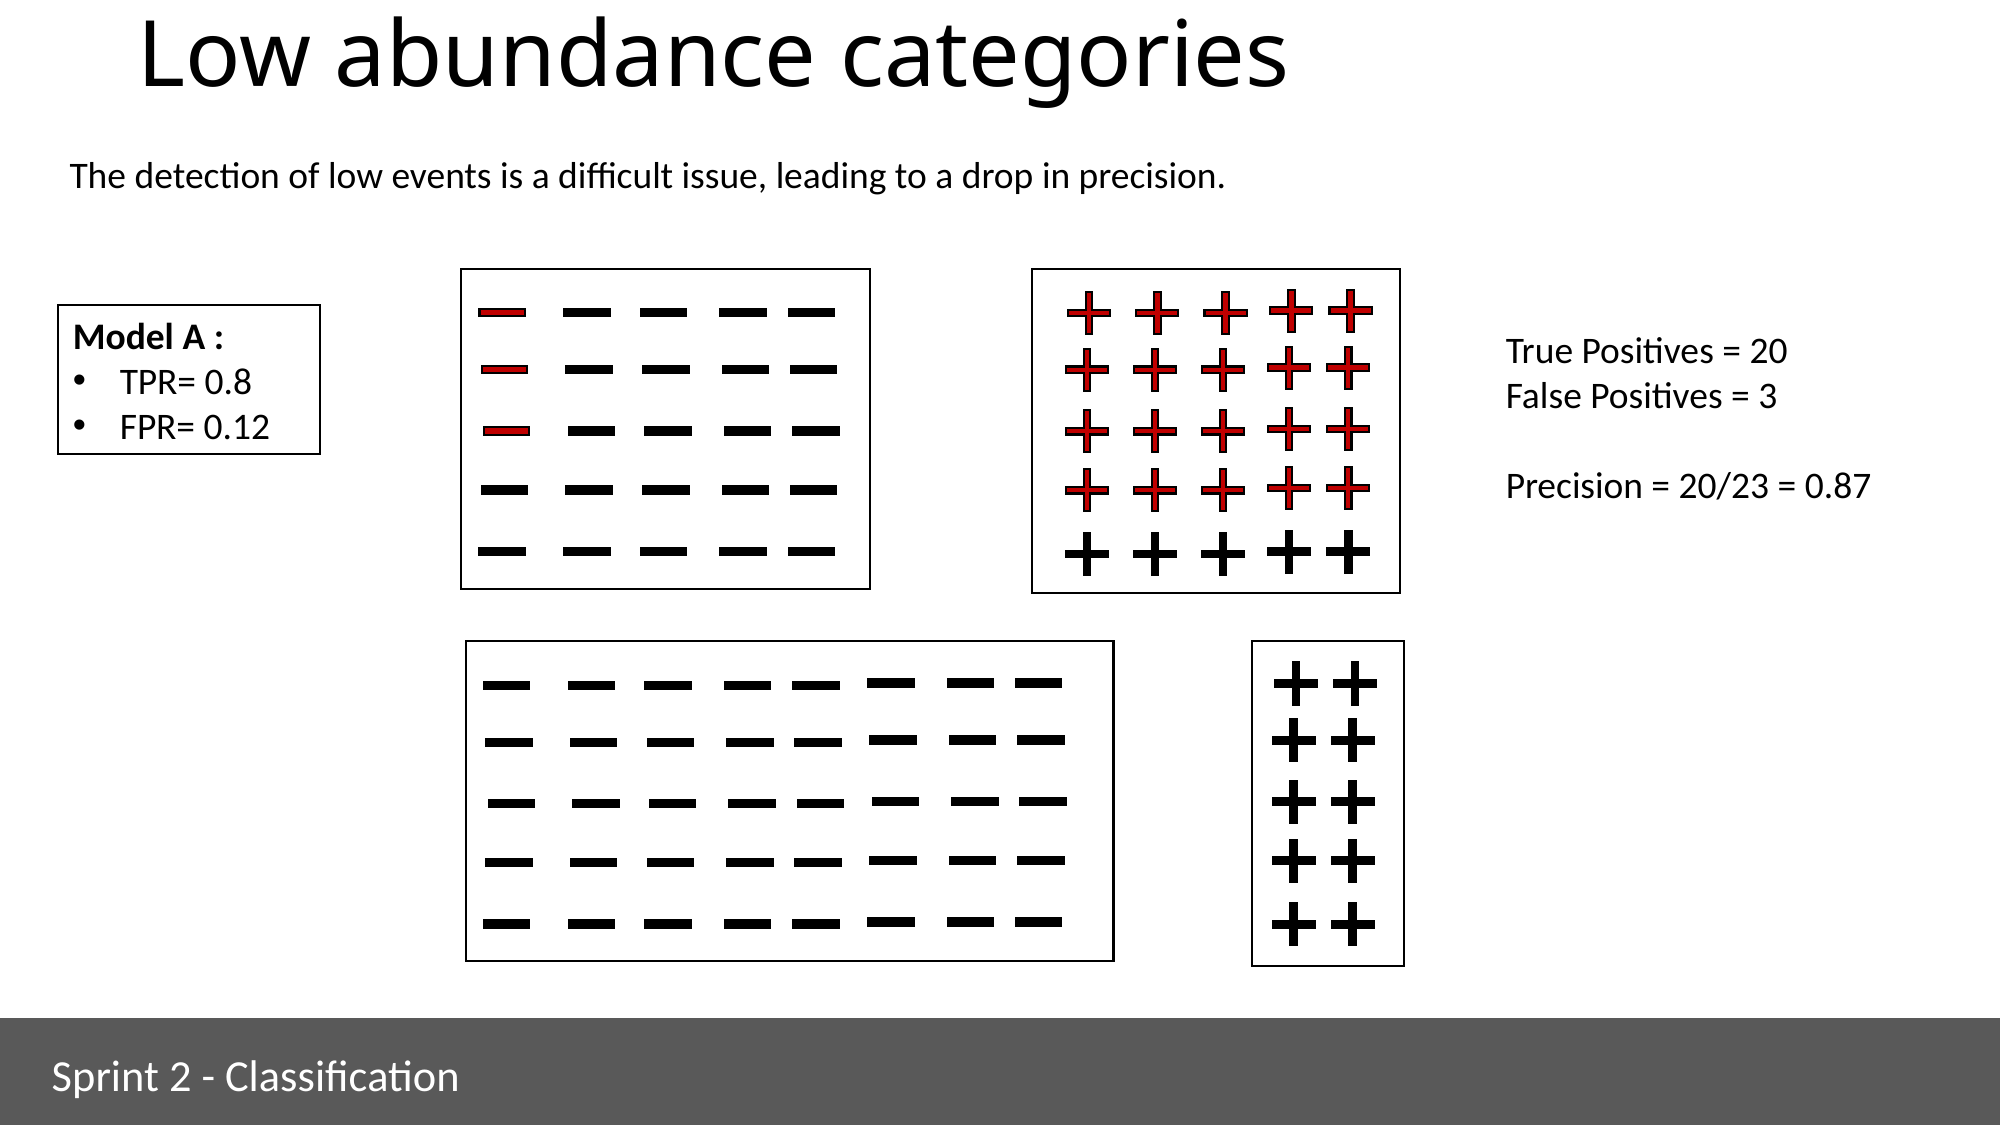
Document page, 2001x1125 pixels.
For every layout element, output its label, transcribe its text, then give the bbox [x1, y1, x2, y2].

text_box Model A : TPR= 0.8 FPR= 0.12 [57, 304, 321, 455]
text_box [481, 365, 528, 374]
text_box [949, 735, 996, 745]
text_box [483, 919, 530, 929]
text_box [1133, 409, 1177, 453]
text_box [1326, 346, 1370, 390]
text_box [1331, 780, 1375, 824]
text_box True Positives = 20 False Positives = 3 Precision = 20/23 = 0.87 [1491, 318, 1901, 559]
text_box [719, 308, 767, 317]
text_box [0, 1018, 2000, 1125]
text_box [1067, 291, 1111, 335]
text_box [867, 678, 915, 688]
text_box [949, 856, 996, 865]
text_box [794, 858, 842, 867]
text_box [1133, 468, 1177, 512]
text_box [797, 799, 844, 808]
text_box [1201, 409, 1245, 453]
text_box [1272, 902, 1316, 946]
text_box [1065, 468, 1109, 512]
text_box [485, 738, 533, 747]
text_box [570, 738, 617, 747]
text_box [568, 681, 615, 690]
text_box [724, 919, 771, 929]
text_box [565, 365, 613, 374]
text_box [1328, 289, 1373, 333]
text_box [722, 365, 769, 374]
text_box [1274, 661, 1318, 706]
text_box [483, 681, 530, 690]
text_box [647, 738, 694, 747]
text_box [481, 485, 528, 495]
text_box [867, 917, 915, 927]
text_box [640, 308, 687, 317]
text_box [726, 858, 774, 867]
text_box [719, 547, 767, 556]
text_box [1331, 839, 1375, 883]
text_box [728, 799, 776, 808]
text_box [722, 485, 769, 495]
text_box [488, 799, 535, 808]
text_box [483, 426, 530, 436]
text_box [1267, 346, 1311, 390]
text_box [568, 426, 615, 436]
text_box [1135, 291, 1179, 335]
text_box [647, 858, 694, 867]
text_box [1331, 902, 1375, 946]
text_box [642, 485, 690, 495]
text_box [649, 799, 696, 808]
text_box [947, 678, 994, 688]
text_box [1272, 839, 1316, 883]
text_box [726, 738, 774, 747]
text_box [1203, 291, 1248, 335]
text_box [1019, 797, 1067, 806]
text_box [790, 485, 837, 495]
text_box [794, 738, 842, 747]
text_box [1065, 532, 1109, 576]
text_box [1201, 468, 1245, 512]
text_box [951, 797, 999, 806]
text_box The detection of low events is a difficult issue, leading to a drop in precision. [54, 143, 1428, 203]
text_box [869, 735, 917, 745]
text_box [790, 365, 837, 374]
text_box [563, 308, 611, 317]
text_box [1267, 530, 1311, 574]
text_box [572, 799, 620, 808]
text_box [792, 426, 840, 436]
text_box [1272, 780, 1316, 824]
text_box [1201, 348, 1245, 392]
text_box [644, 426, 692, 436]
text_box [1065, 348, 1109, 392]
text_box [570, 858, 617, 867]
text_box Sprint 2 - Classification [36, 1039, 542, 1108]
text_box [1267, 466, 1311, 510]
text_box [869, 856, 917, 865]
text_box [724, 681, 771, 690]
text_box [1267, 407, 1311, 451]
text_box [1326, 407, 1370, 451]
text_box [1326, 530, 1370, 574]
text_box [1133, 348, 1177, 392]
text_box [640, 547, 687, 556]
text_box [1326, 466, 1370, 510]
text_box [1015, 678, 1062, 688]
text_box [478, 547, 526, 556]
text_box [1031, 268, 1401, 594]
text_box [568, 919, 615, 929]
text_box [792, 919, 840, 929]
text_box [1133, 532, 1177, 576]
text_box [788, 308, 835, 317]
text_box [1251, 640, 1405, 967]
text_box [1015, 917, 1062, 927]
text_box [872, 797, 919, 806]
text_box [563, 547, 611, 556]
text_box [1333, 661, 1377, 706]
text_box [478, 308, 526, 317]
text_box [724, 426, 771, 436]
text_box [788, 547, 835, 556]
text_box [1065, 409, 1109, 453]
text_box [1017, 856, 1065, 865]
text_box [460, 268, 871, 590]
text_box Low abundance categories [122, 0, 1923, 188]
text_box [1017, 735, 1065, 745]
text_box [947, 917, 994, 927]
text_box [1331, 718, 1375, 762]
text_box [565, 485, 613, 495]
text_box [644, 919, 692, 929]
text_box [644, 681, 692, 690]
text_box [485, 858, 533, 867]
text_box [465, 640, 1115, 962]
text_box [642, 365, 690, 374]
text_box [1201, 532, 1245, 576]
text_box [792, 681, 840, 690]
text_box [1269, 289, 1313, 333]
text_box [1272, 718, 1316, 762]
